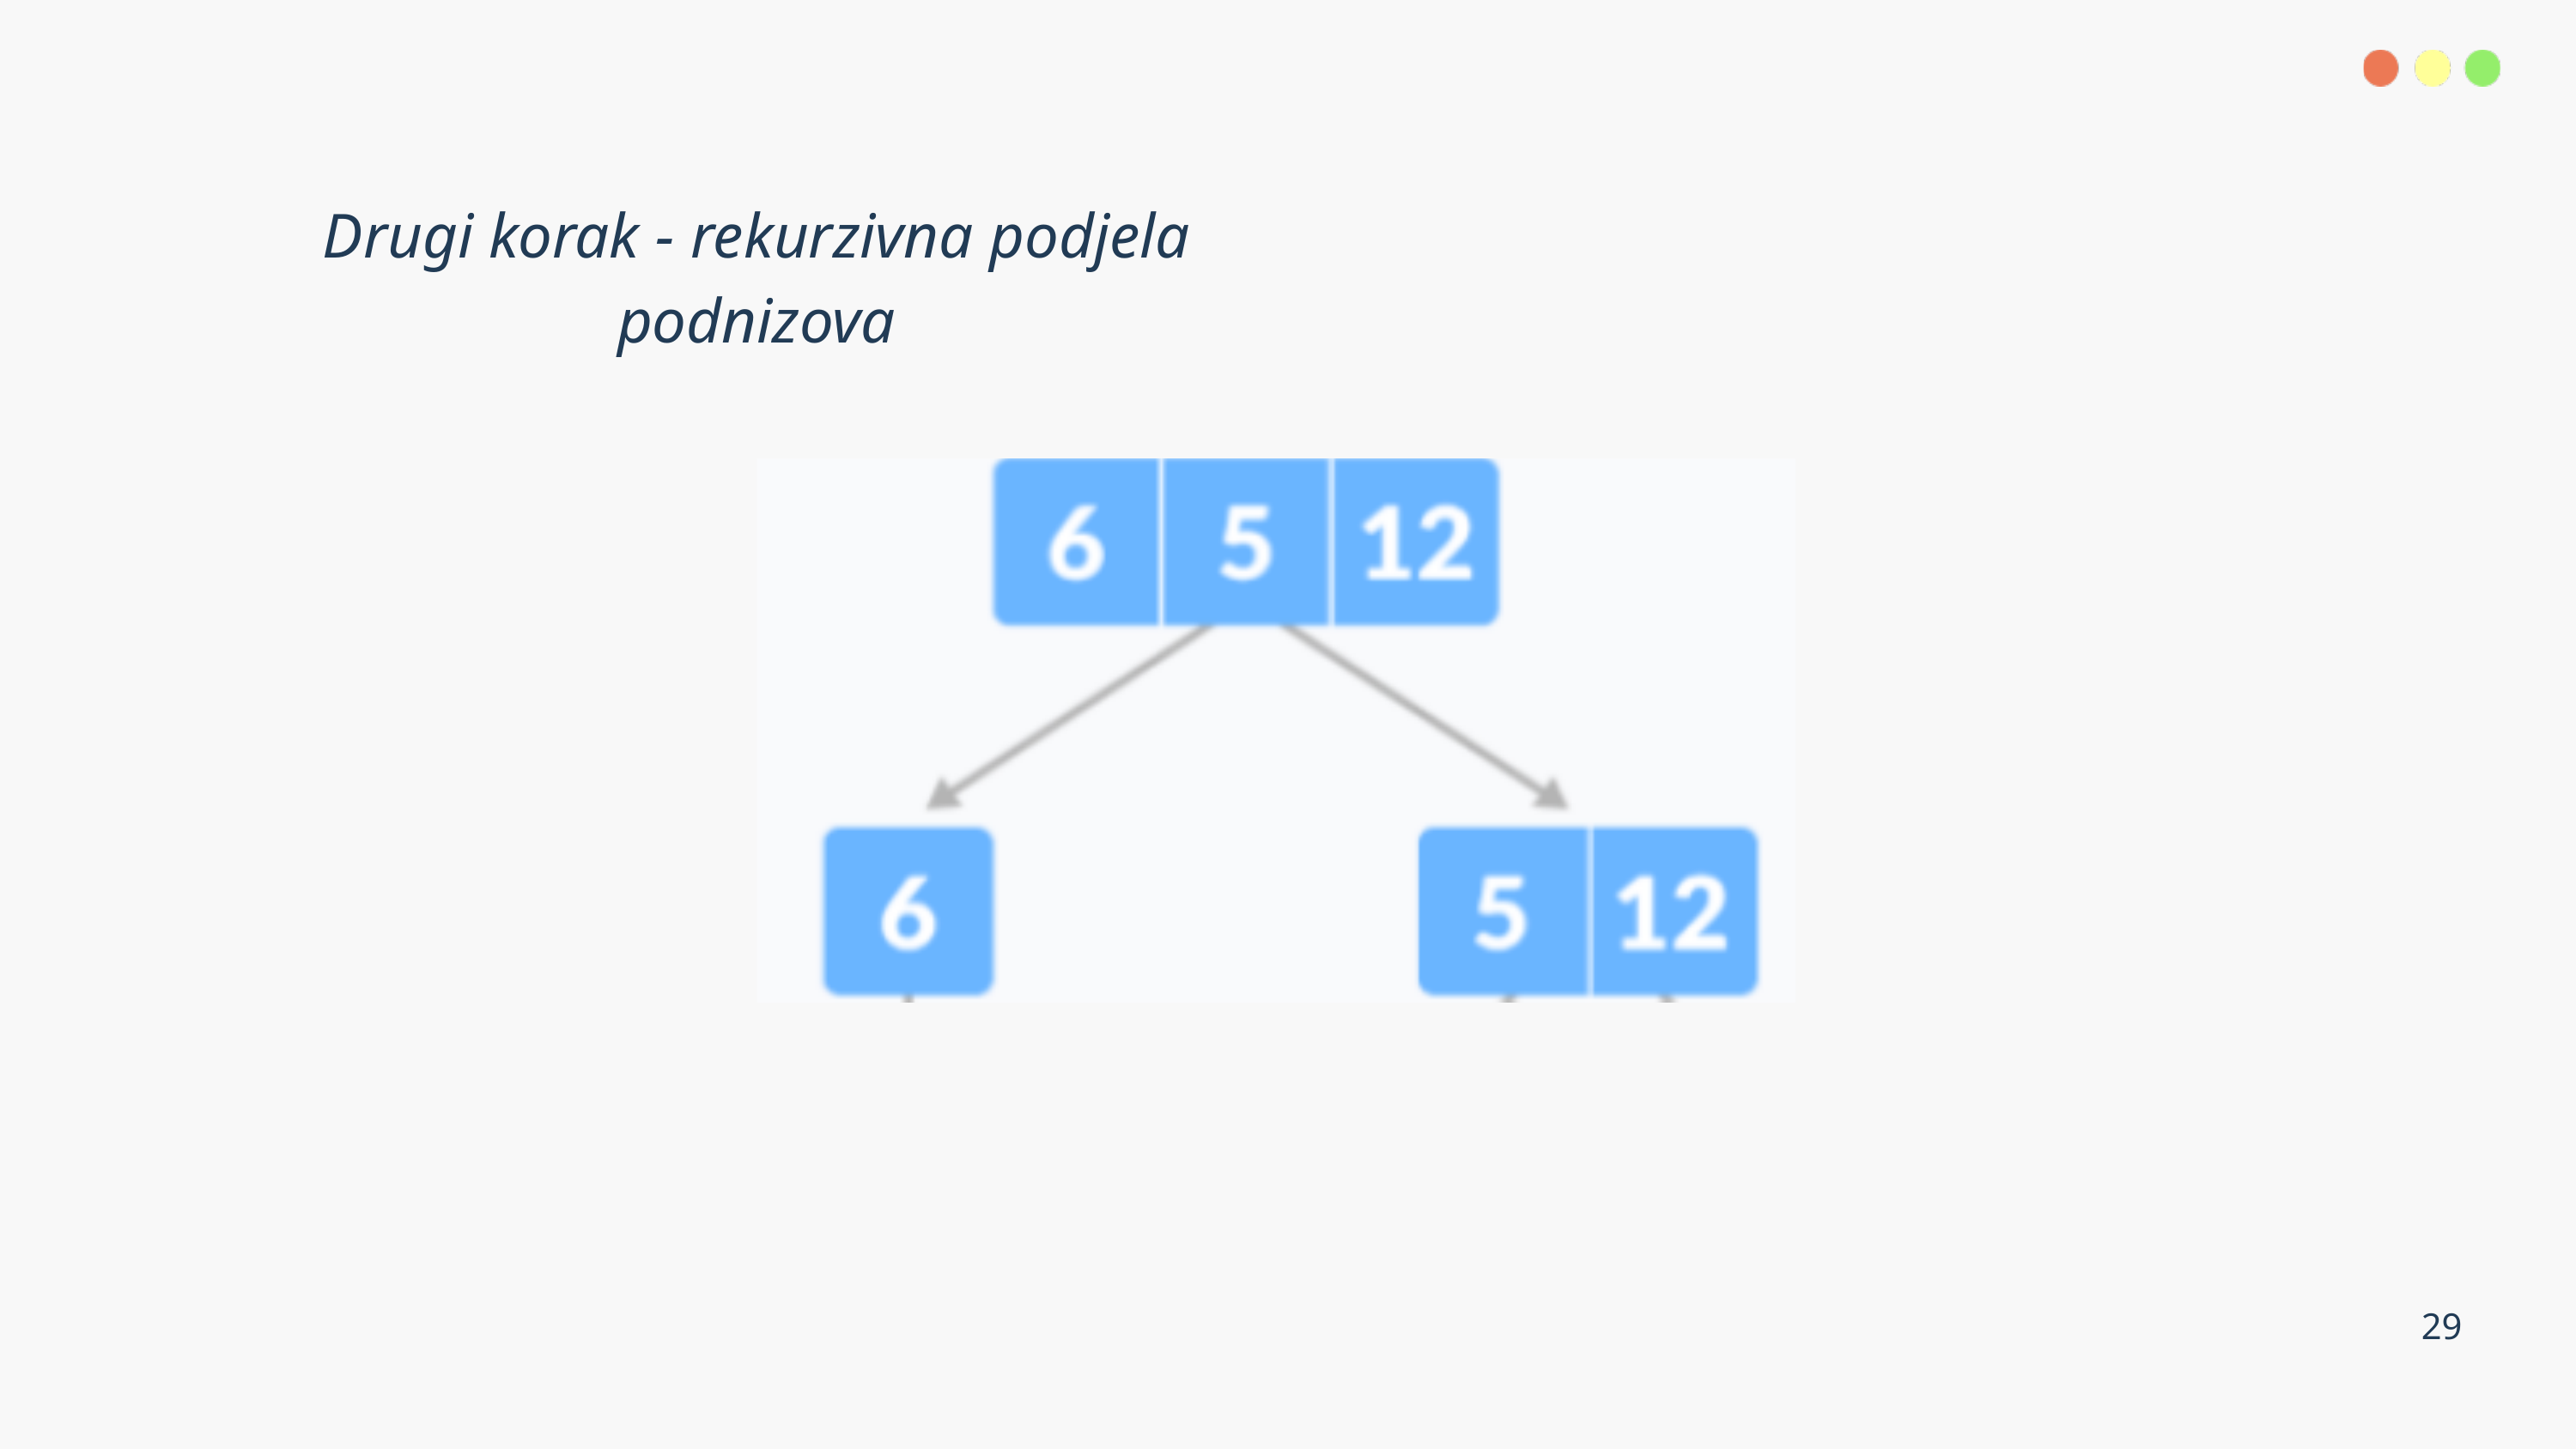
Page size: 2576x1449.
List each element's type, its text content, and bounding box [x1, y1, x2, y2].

text_box [756, 458, 1795, 1003]
text_box Drugi korak - rekurzivna podjela podnizova [180, 185, 1334, 355]
text_box [2363, 50, 2501, 87]
text_box 29 [2421, 1296, 2463, 1348]
